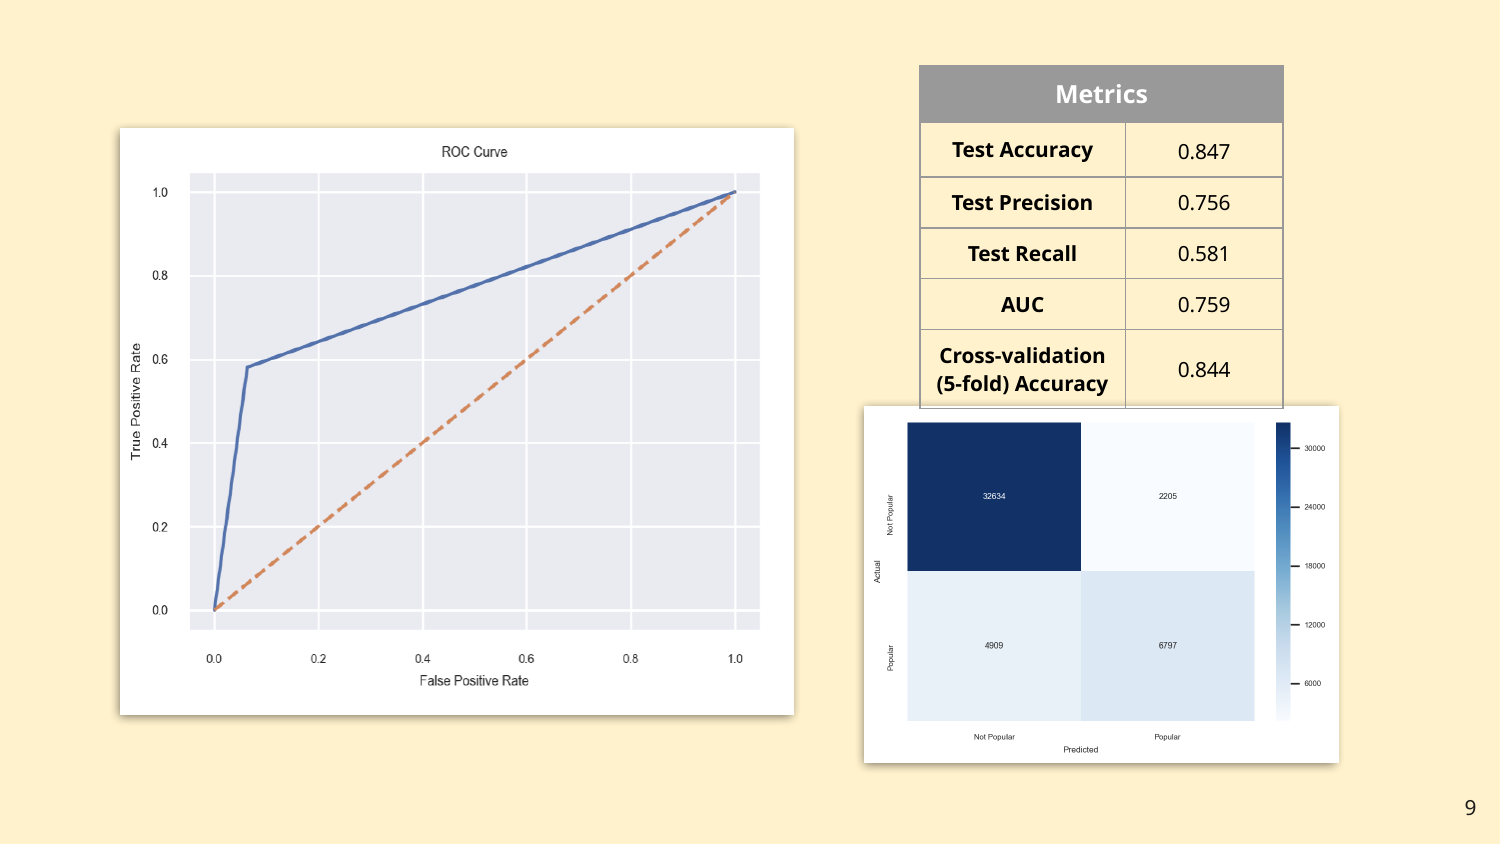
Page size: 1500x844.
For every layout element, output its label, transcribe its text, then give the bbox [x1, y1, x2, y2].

table_cell AUC [921, 279, 1125, 329]
table_cell Test Precision [921, 178, 1125, 227]
table_cell 0.844 [1126, 330, 1282, 404]
table_cell 0.756 [1126, 178, 1282, 227]
table_cell Cross-validation (5-fold) Accuracy [921, 330, 1125, 404]
picture [864, 405, 1339, 764]
picture [119, 128, 794, 716]
table_cell Test Recall [921, 229, 1125, 278]
table_header Metrics [921, 66, 1282, 122]
table_cell 0.847 [1126, 123, 1282, 176]
table_cell 0.581 [1126, 229, 1282, 278]
table_cell Test Accuracy [921, 123, 1125, 176]
table_cell 0.759 [1126, 279, 1282, 329]
slide_number ‹#› [1401, 779, 1492, 844]
